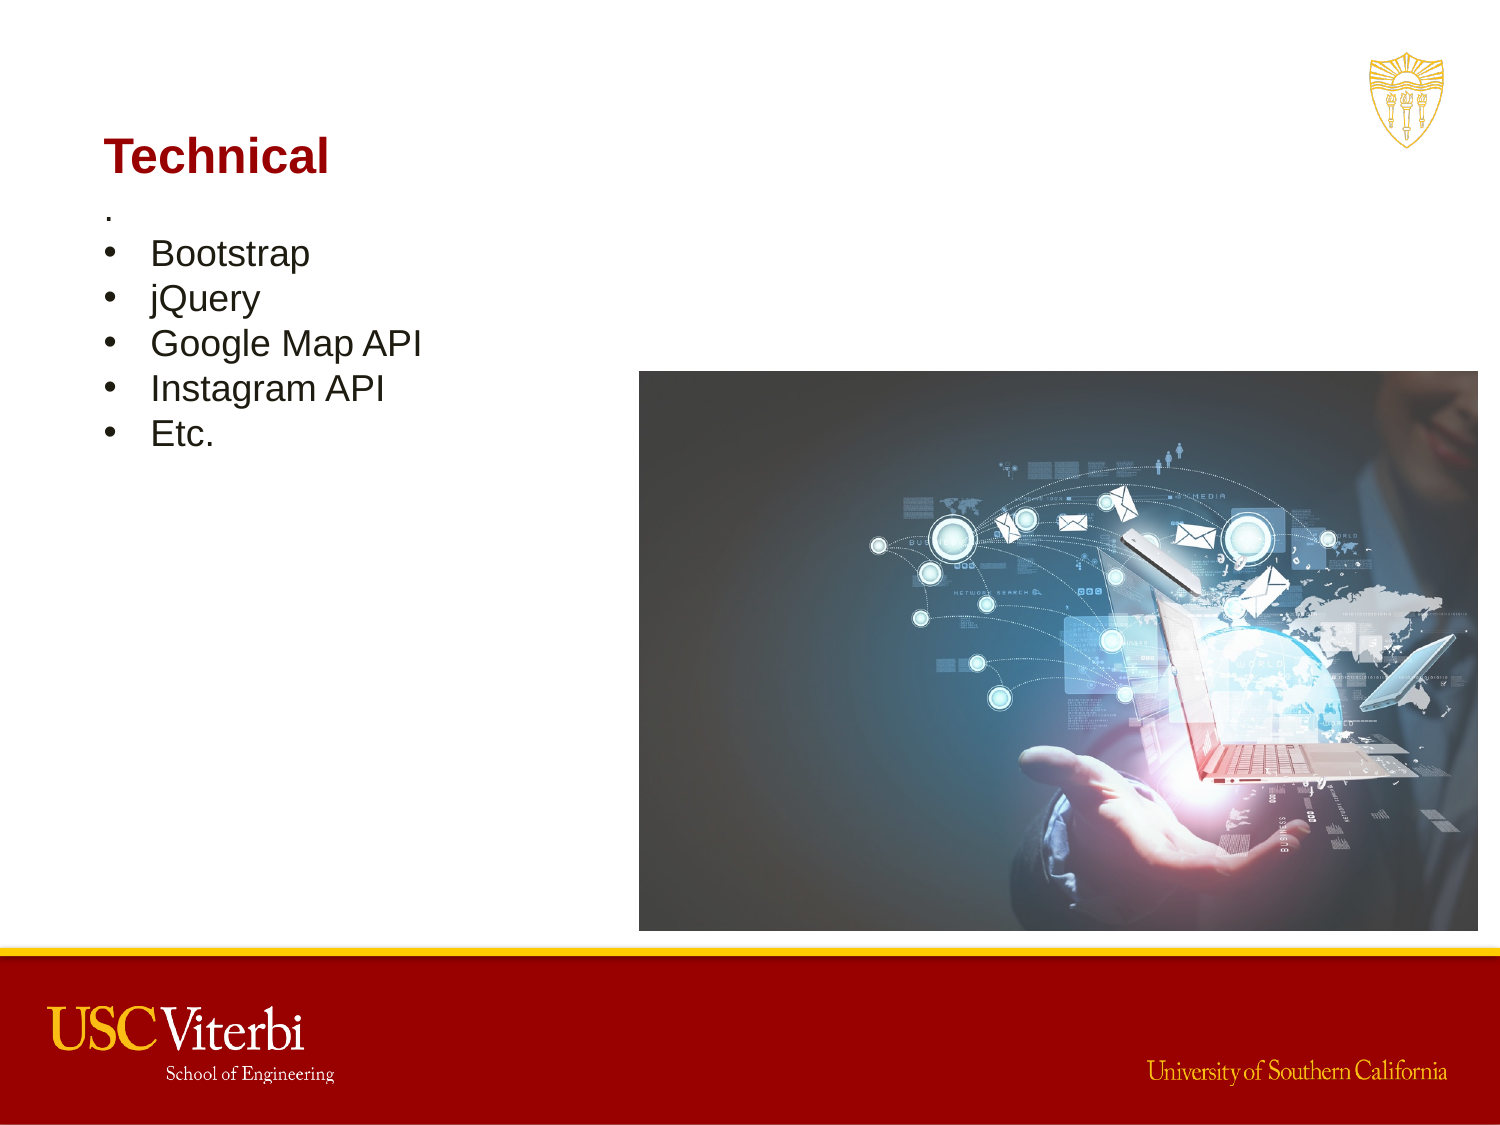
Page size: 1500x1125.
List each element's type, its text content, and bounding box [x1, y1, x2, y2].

picture [1345, 39, 1468, 162]
picture [47, 1006, 334, 1084]
text_box Technical . Bootstrap jQuery Google Map API Instagram API Etc. [95, 116, 1310, 461]
picture [639, 371, 1479, 931]
picture [1147, 1059, 1447, 1086]
